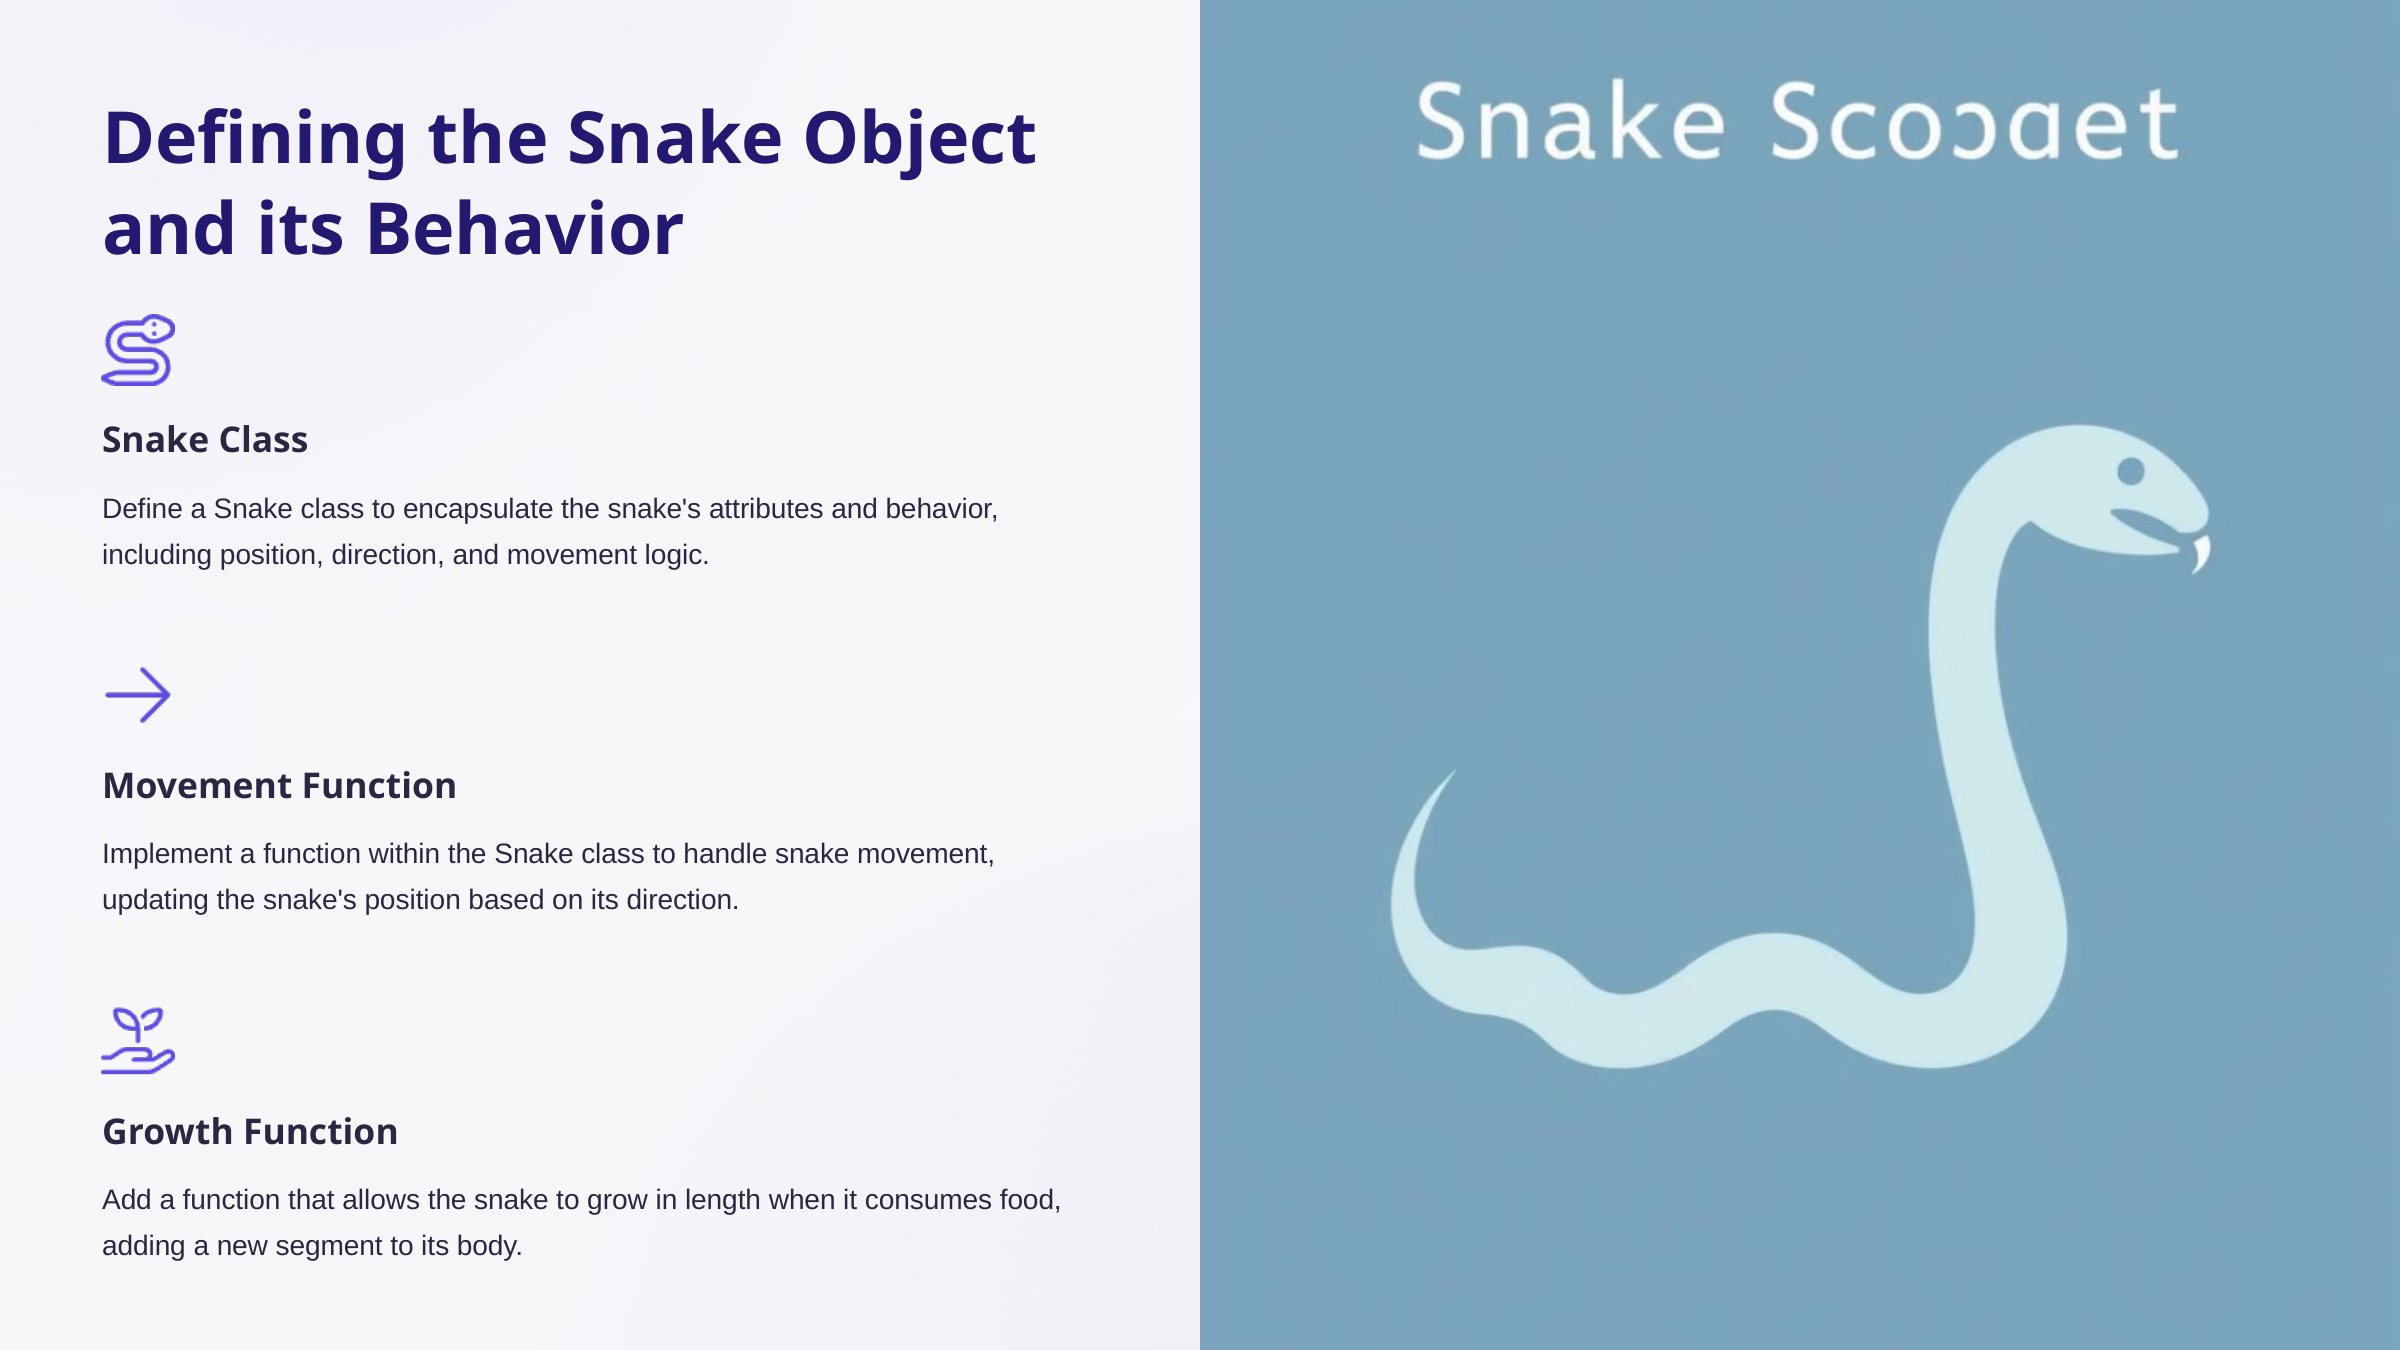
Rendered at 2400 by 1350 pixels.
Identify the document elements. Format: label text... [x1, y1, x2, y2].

text_box Movement Function [101, 760, 467, 807]
picture [1199, 0, 2400, 1350]
picture [101, 658, 175, 732]
text_box Snake Class [101, 415, 467, 461]
text_box Defining the Snake Object and its Behavior [101, 87, 1098, 270]
picture [101, 1004, 175, 1078]
text_box Growth Function [101, 1106, 467, 1152]
text_box Define a Snake class to encapsulate the snake's attributes and behavior, including position, direction, and movement logic. [101, 478, 1098, 572]
text_box Implement a function within the Snake class to handle snake movement, updating the snake's position based on its direction. [101, 823, 1098, 918]
picture [101, 313, 175, 386]
text_box Add a function that allows the snake to grow in length when it consumes food, adding a new segment to its body. [101, 1169, 1098, 1263]
